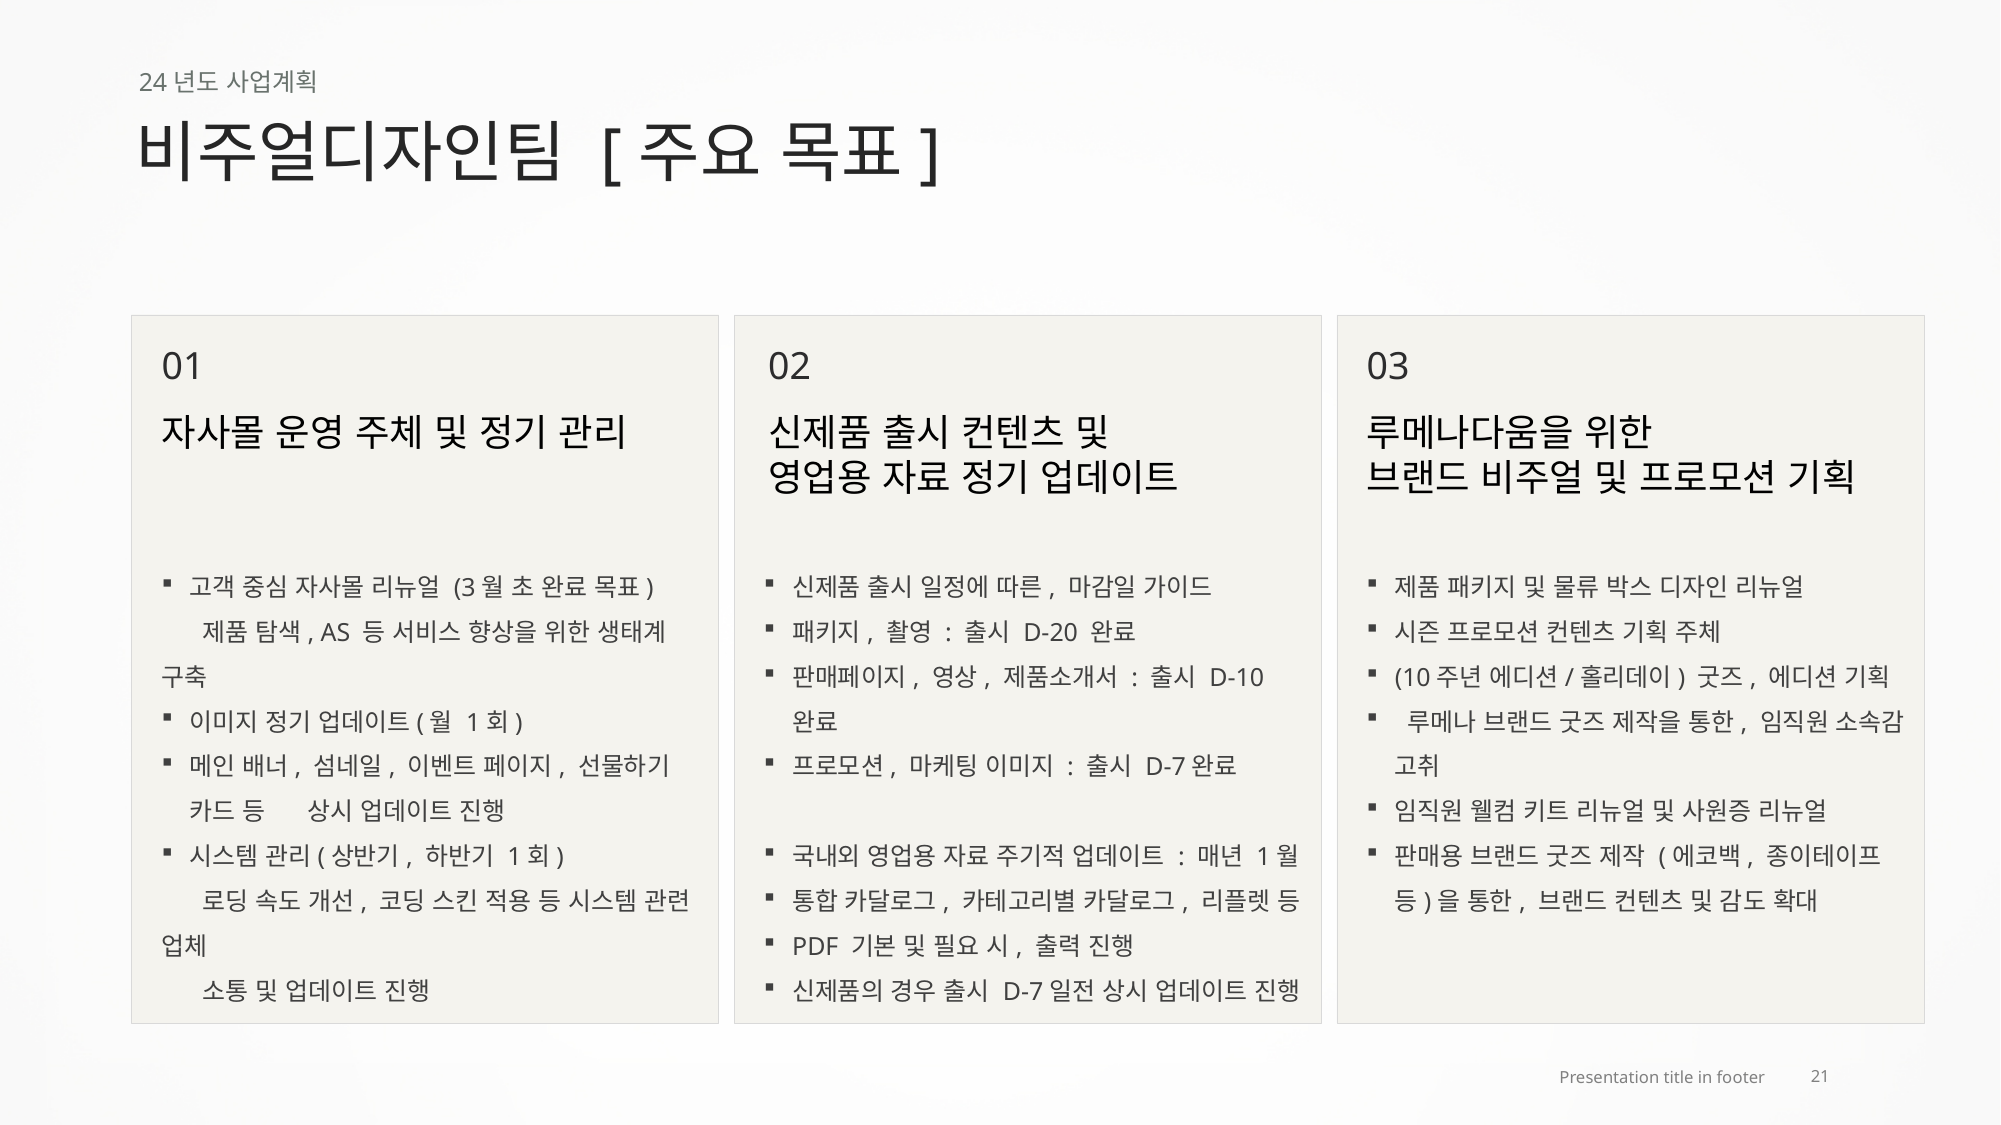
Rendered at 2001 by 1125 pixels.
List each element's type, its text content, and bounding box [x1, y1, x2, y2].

text_box 신제품 출시 일정에 따른, 마감일 가이드 패키지, 촬영 : 출시 D-20 완료 판매페이지, 영상, 제품소개서 : 출시 D-10 완료 프로모션, 마케팅 이미지 : 출시 D-7완료 국내외 영업용 자료 주기적 업데이트 : 매년 1월 통합 카달로그, 카테고리별 카달로그, 리플렛 등 PDF 기본 및 필요 시, 출력 진행 신제품의 경우 출시 D-7일전 상시 업데이트 진행 [749, 549, 1322, 1103]
text_box [1335, 313, 1926, 1025]
text_box 02 [753, 334, 840, 395]
text_box 신제품 출시 컨텐츠 및 영업용 자료 정기 업데이트 [753, 401, 1337, 507]
text_box 고객 중심 자사몰 리뉴얼 (3월 초 완료 목표) 제품 탐색, AS 등 서비스 향상을 위한 생태계 구축 이미지 정기 업데이트(월 1회) 메인 배너, 섬네일, 이벤트 페이지, 선물하기 카드 등 상시 업데이트 진행 시스템 관리(상반기, 하반기 1회) 로딩 속도 개선, 코딩 스킨 적용 등 시스템 관련 업체 소통 및 업데이트 진행 [146, 549, 719, 1013]
text_box 비주얼디자인팀 [주요 목표] [128, 102, 1038, 197]
text_box [732, 313, 1323, 1025]
text_box 03 [1351, 334, 1439, 395]
text_box 자사몰 운영 주체 및 정기 관리 [146, 401, 719, 462]
text_box 24년도 사업계획 [131, 58, 732, 104]
picture [0, 0, 2001, 1125]
text_box [129, 313, 721, 1025]
text_box 제품 패키지 및 물류 박스 디자인 리뉴얼 시즌 프로모션 컨텐츠 기획 주체 (10주년 에디션/홀리데이) 굿즈, 에디션 기획 루메나 브랜드 굿즈 제작을 통한, 임직원 소속감 고취 임직원 웰컴 키트 리뉴얼 및 사원증 리뉴얼 판매용 브랜드 굿즈 제작 (에코백, 종이테이프 등)을 통한, 브랜드 컨텐츠 및 감도 확대 [1351, 549, 1924, 923]
text_box 01 [146, 334, 234, 395]
text_box 루메나다움을 위한 브랜드 비주얼 및 프로모션 기획 [1351, 401, 1880, 507]
